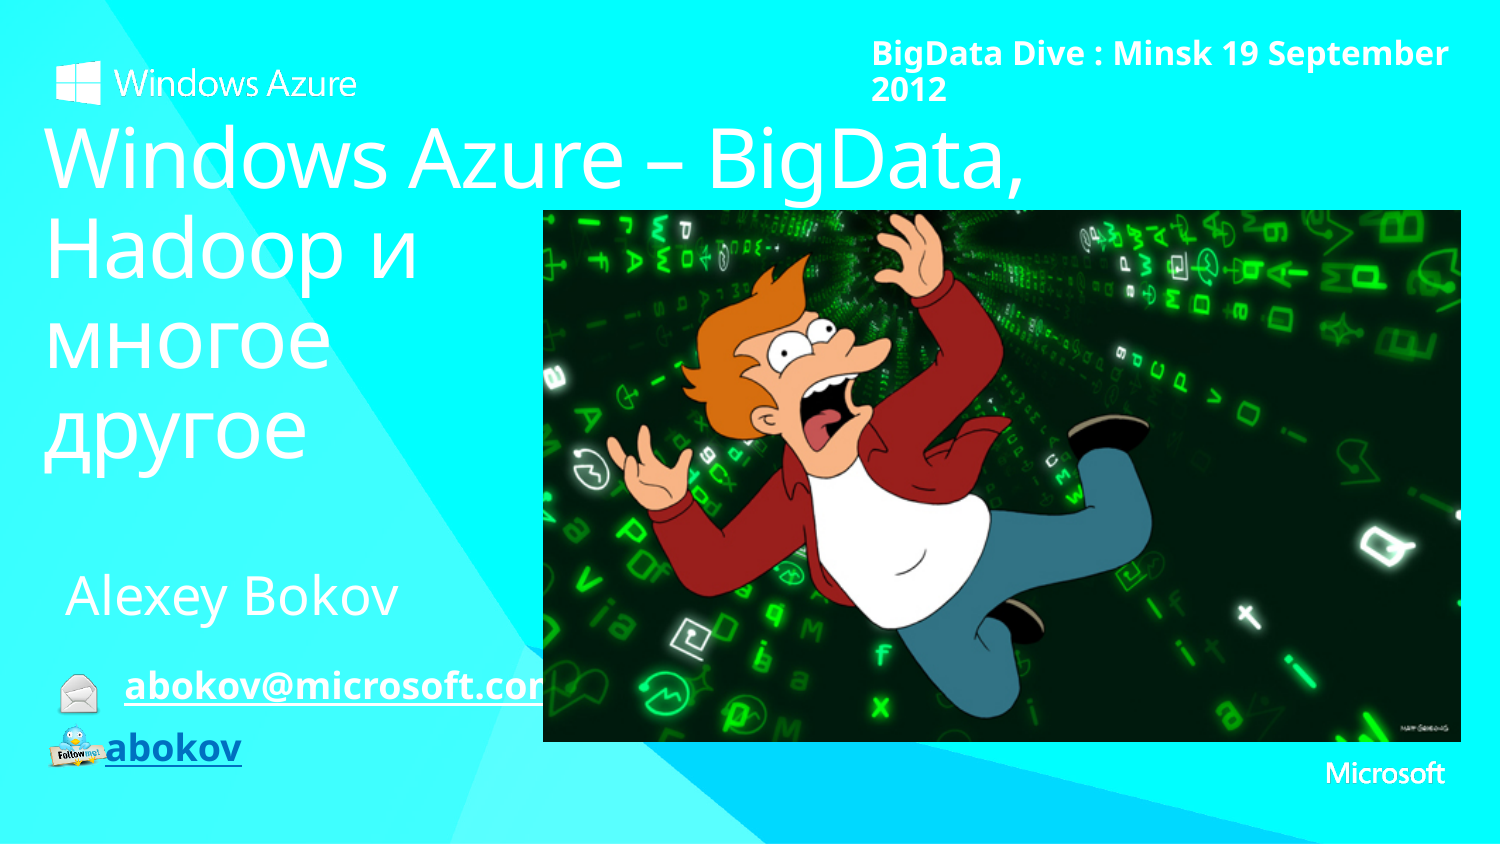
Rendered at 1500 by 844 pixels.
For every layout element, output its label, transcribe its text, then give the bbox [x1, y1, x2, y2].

title Windows Azure – BigData, Hadoop и многое другое [25, 105, 1061, 492]
text_box abokov [110, 724, 242, 776]
picture [0, 0, 1500, 844]
list BigData Dive : Minsk 19 September 2012 [853, 23, 1500, 83]
list Alexey Bokov abokov@microsoft.com [48, 555, 1238, 777]
